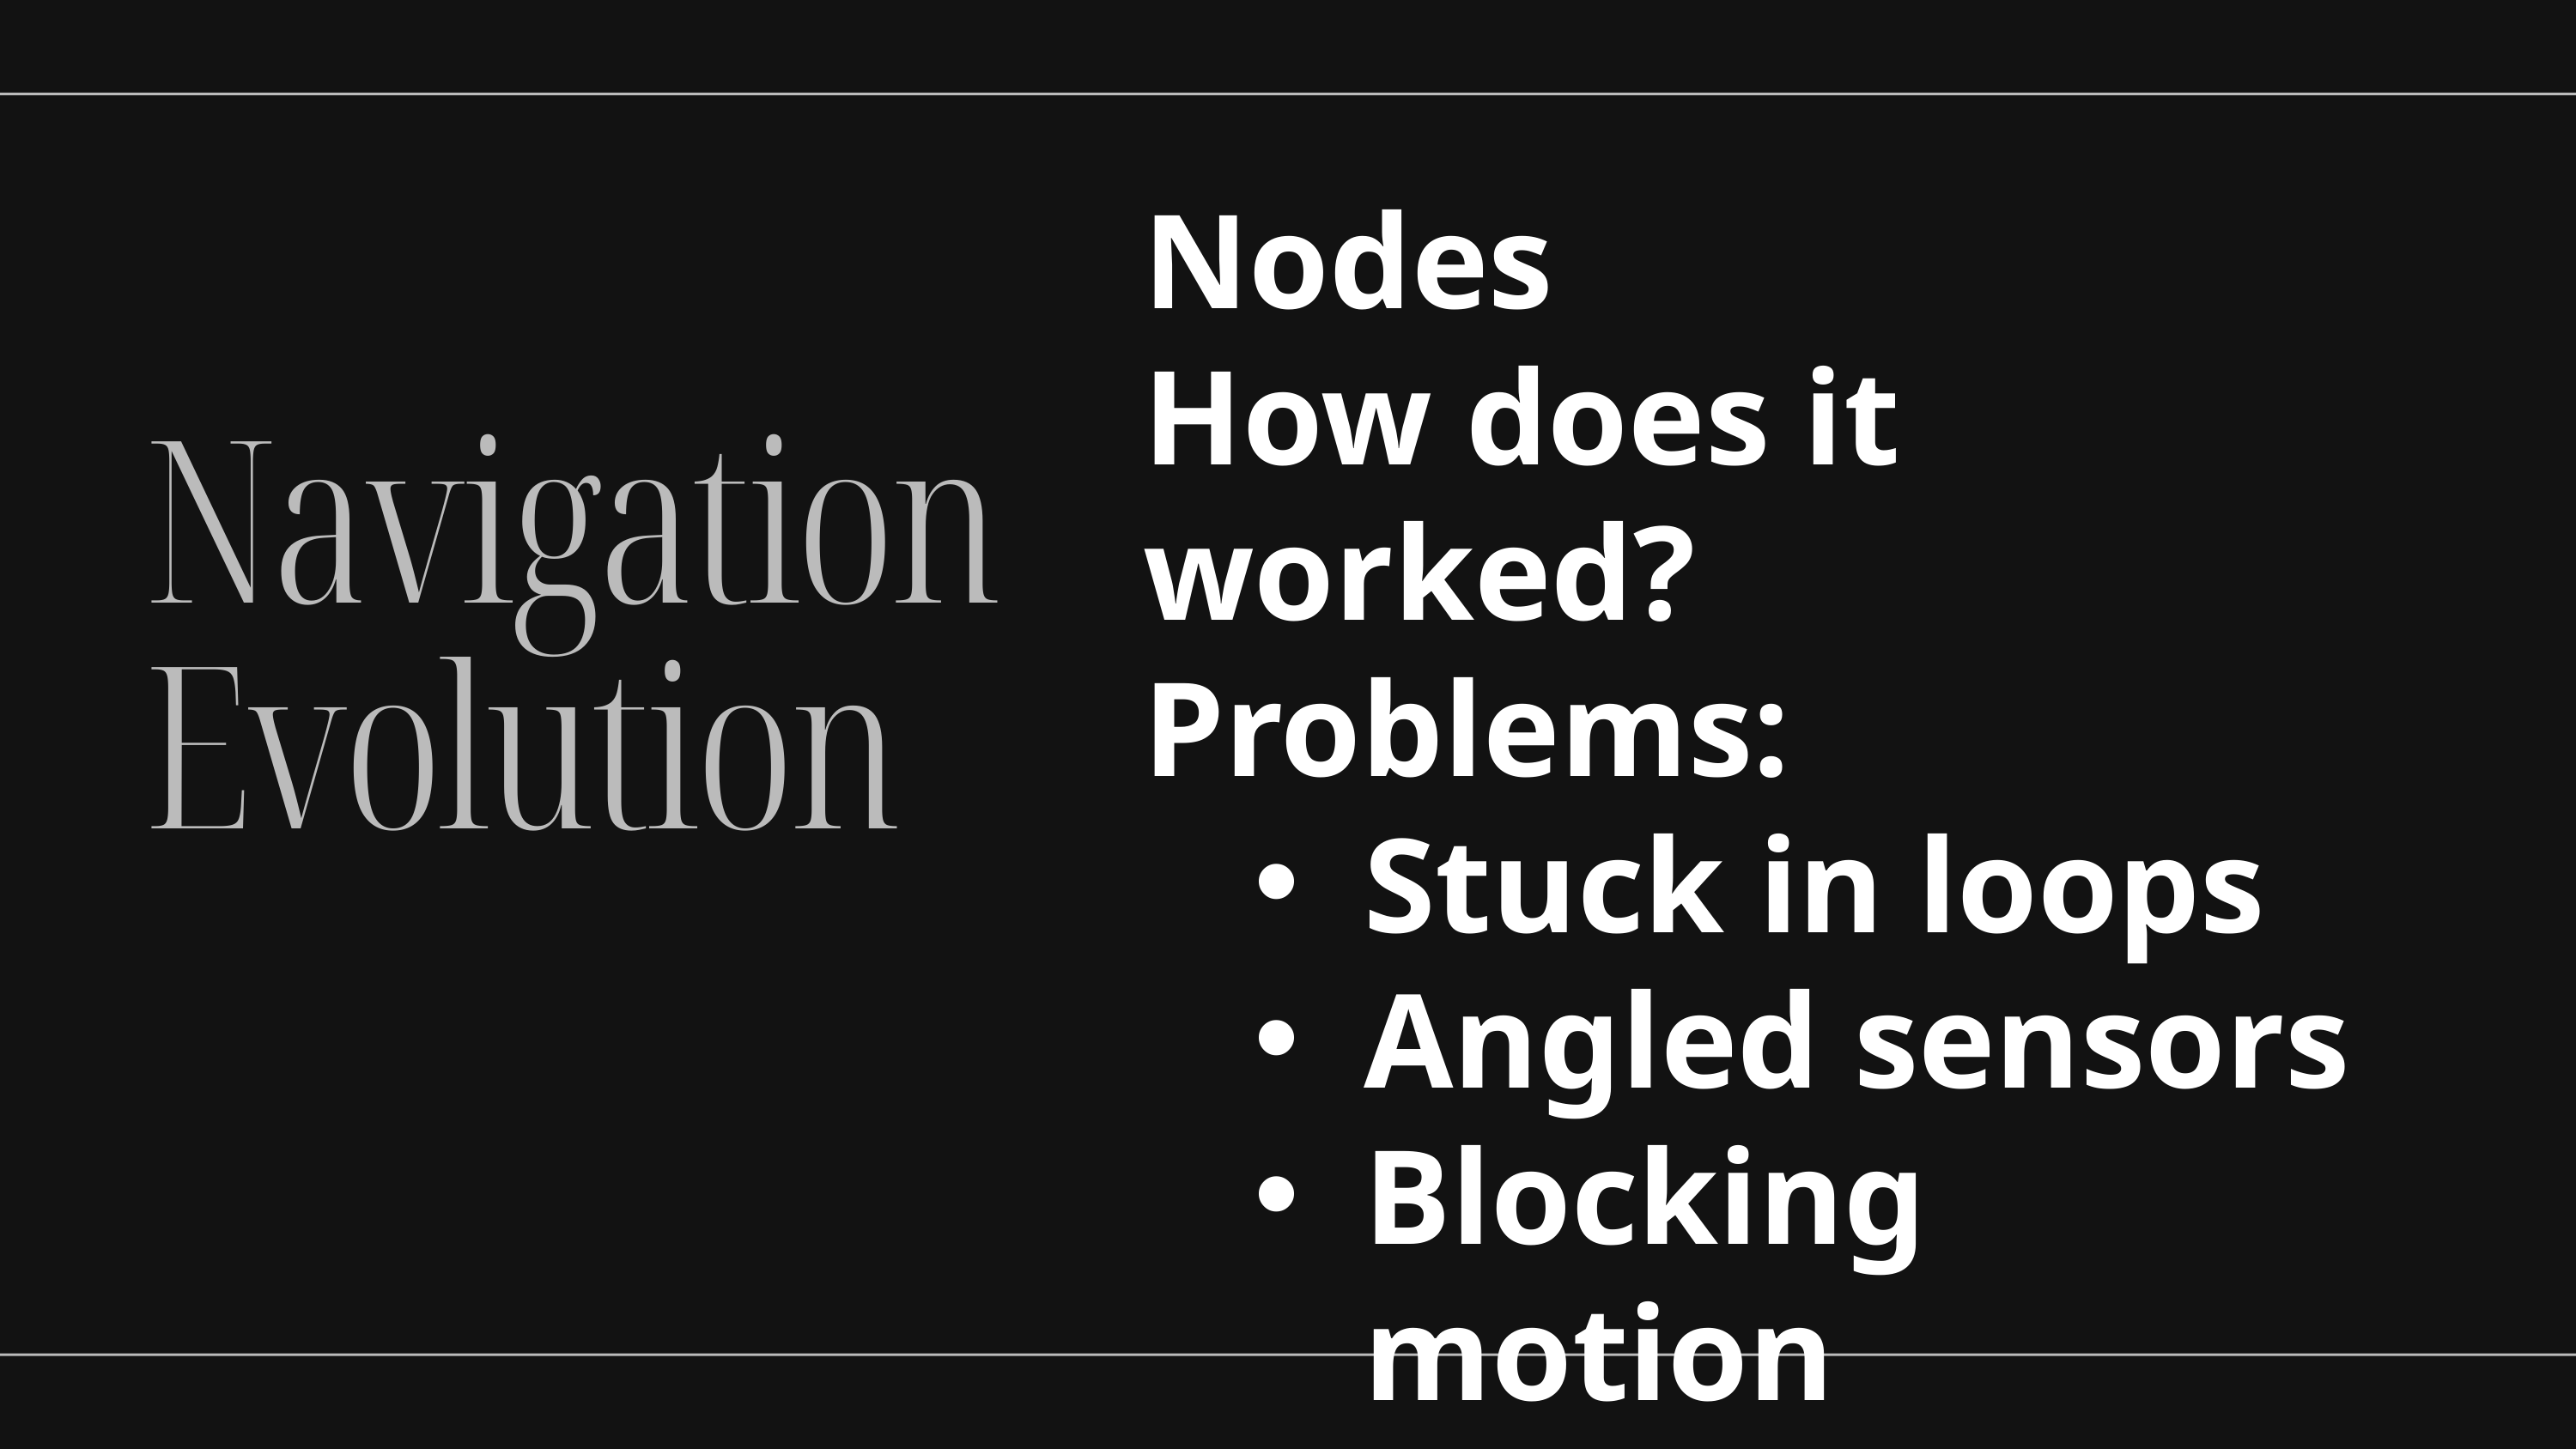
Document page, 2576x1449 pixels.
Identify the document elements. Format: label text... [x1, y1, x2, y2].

text_box Nodes How does it worked? Problems: Stuck in loops Angled sensors Blocking motion Lack separation [1143, 178, 2432, 1449]
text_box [144, 422, 1279, 1051]
